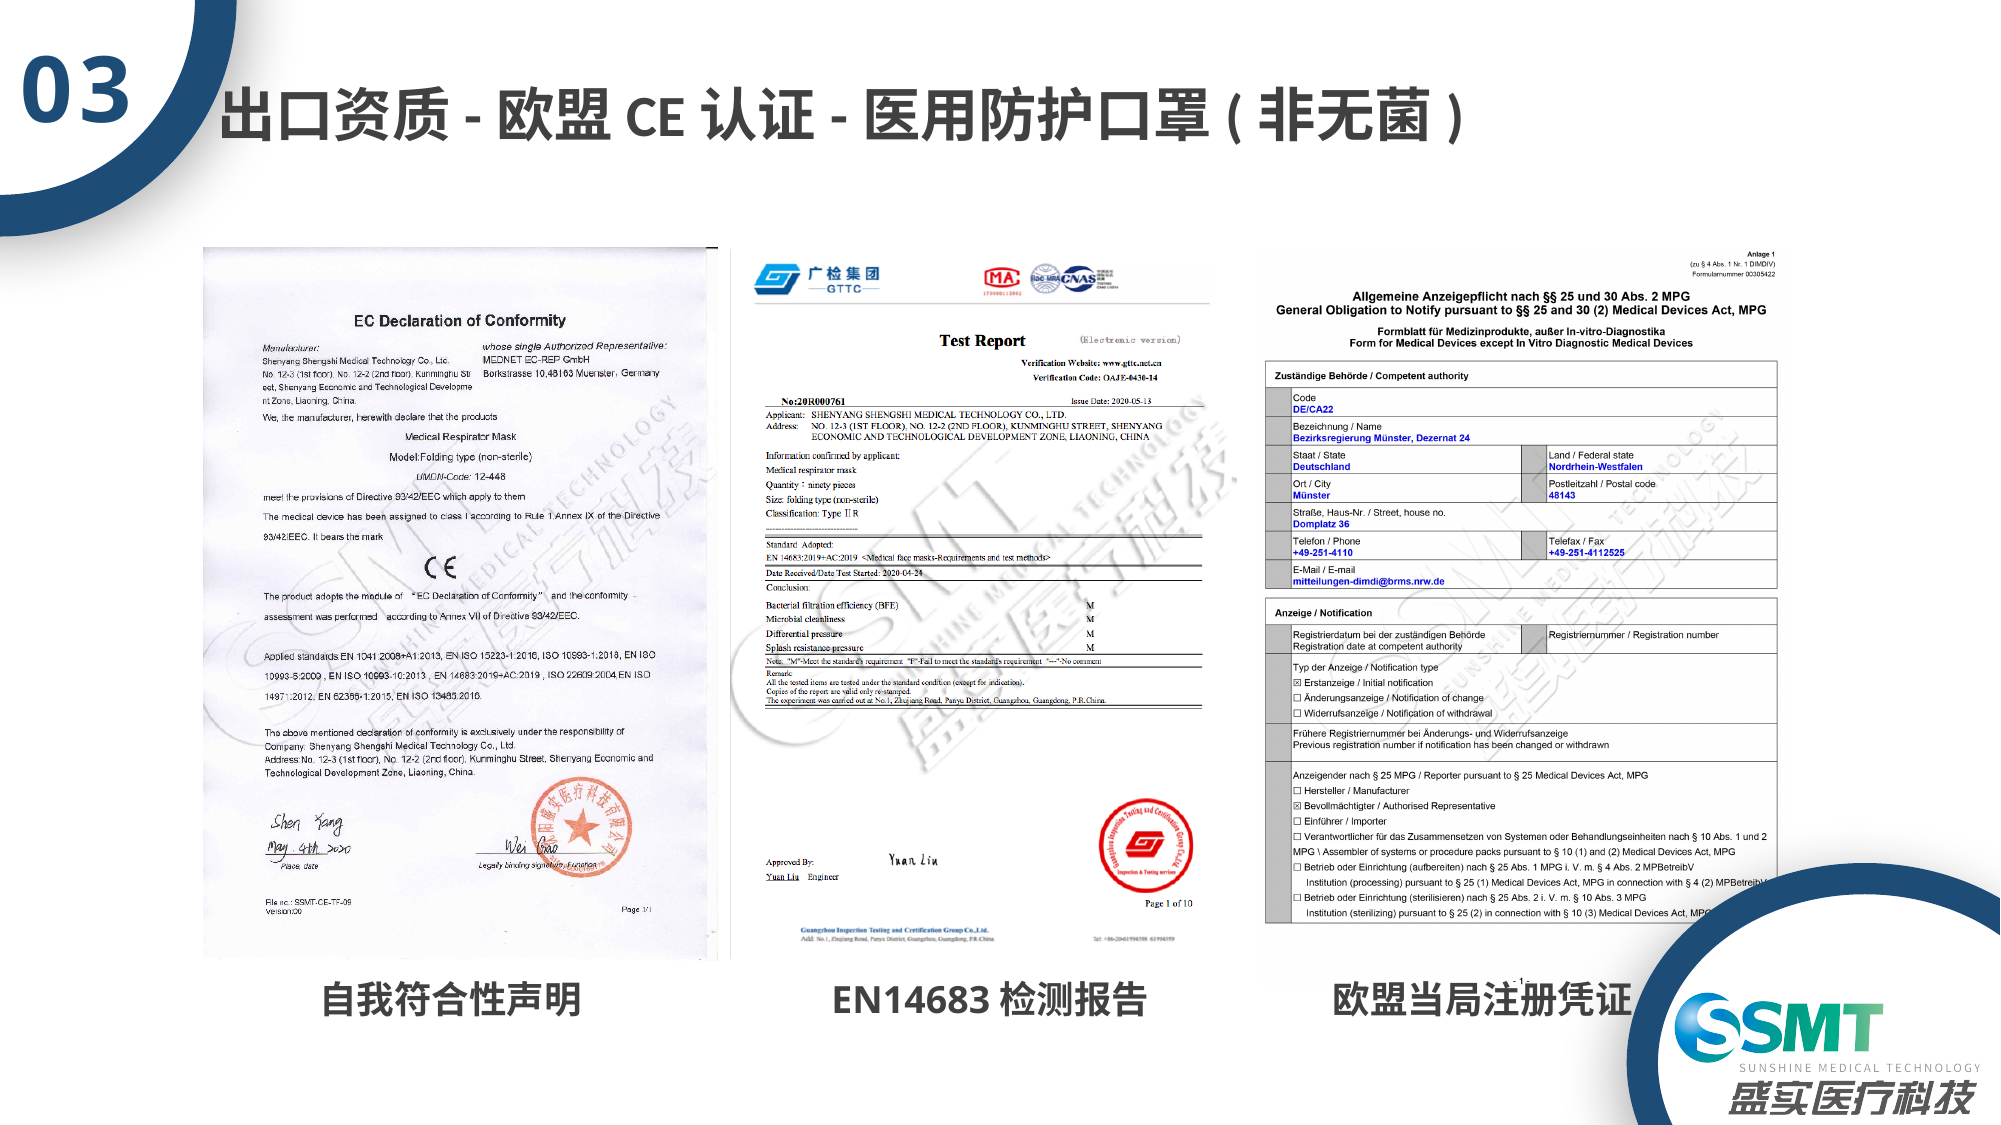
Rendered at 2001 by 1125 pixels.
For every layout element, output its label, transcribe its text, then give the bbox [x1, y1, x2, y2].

text_box EN14683检测报告 [816, 968, 1165, 1028]
picture [1262, 248, 1789, 991]
text_box [0, 0, 217, 217]
text_box 自我符合性声明 [304, 968, 597, 1028]
text_box 欧盟当局注册凭证 [1317, 991, 1642, 1028]
text_box 03 [0, 22, 153, 148]
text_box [1642, 878, 2000, 1125]
text_box 出口资质-欧盟CE认证-医用防护口罩(非无菌) [202, 71, 1480, 156]
picture [203, 247, 718, 961]
picture [730, 249, 1237, 959]
